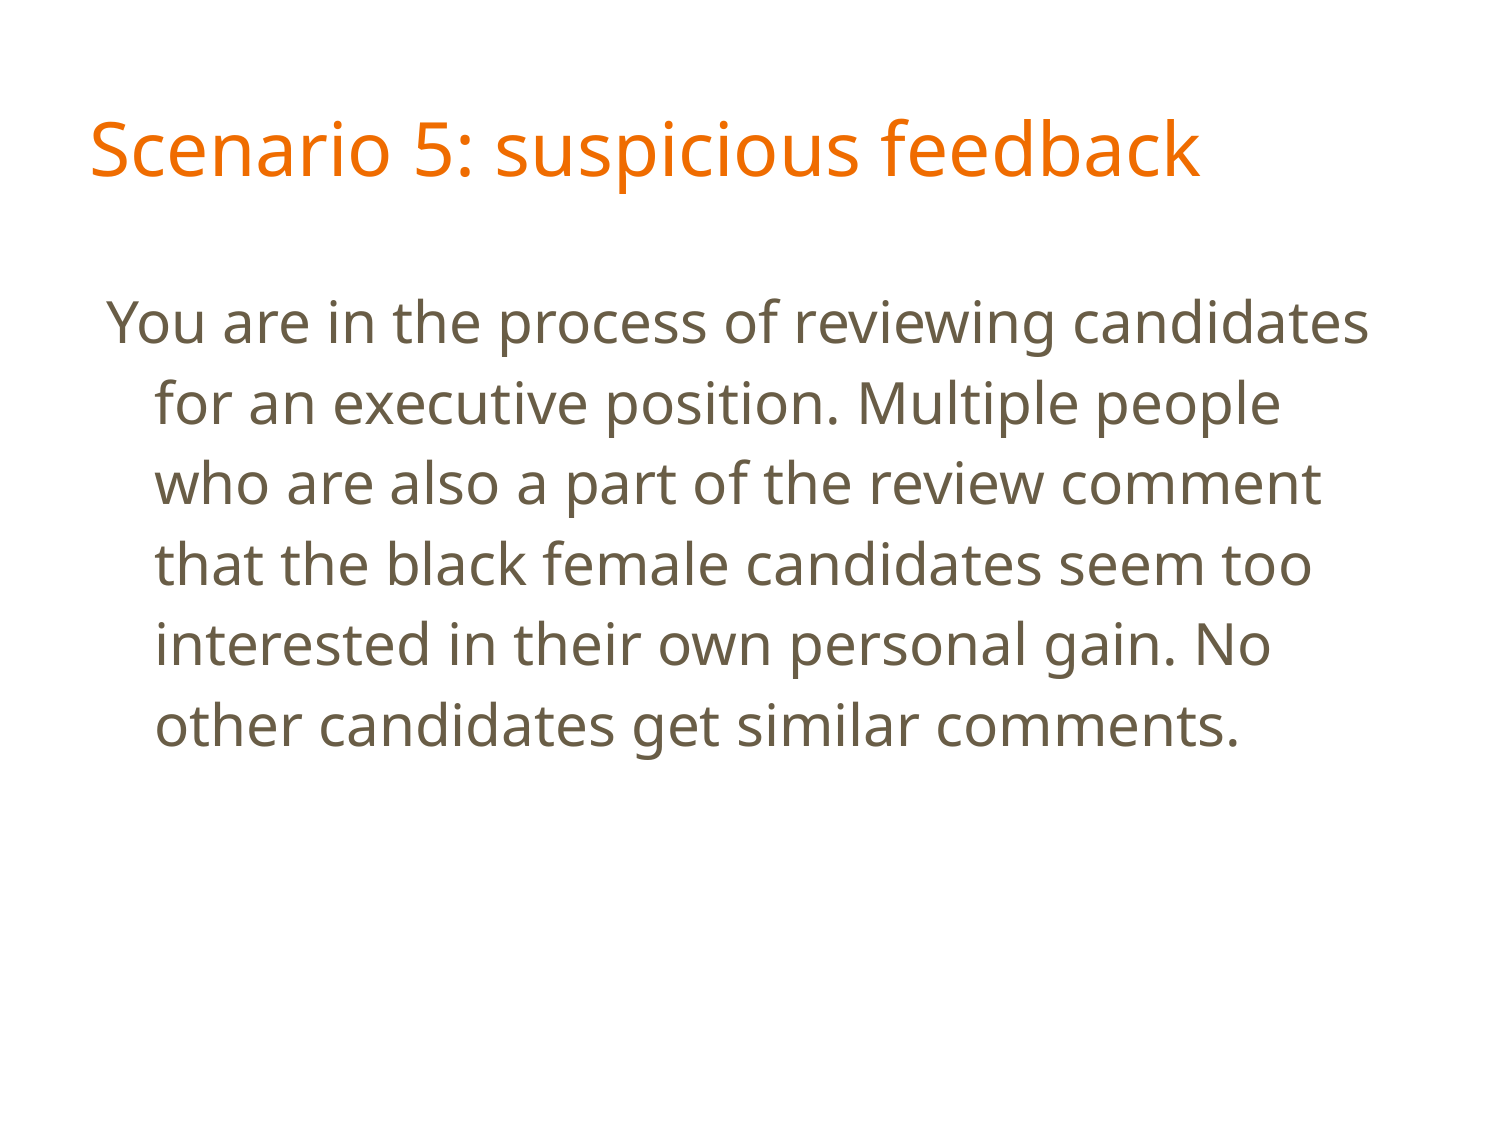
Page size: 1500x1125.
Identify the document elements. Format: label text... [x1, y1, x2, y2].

title Scenario 5: suspicious feedback [74, 87, 1425, 260]
list You are in the process of reviewing candidates for an executive position. Multiple people who are also a part of the review comment that the black female candidates seem too interested in their own personal gain. No other candidates get similar comments. [74, 260, 1425, 1003]
